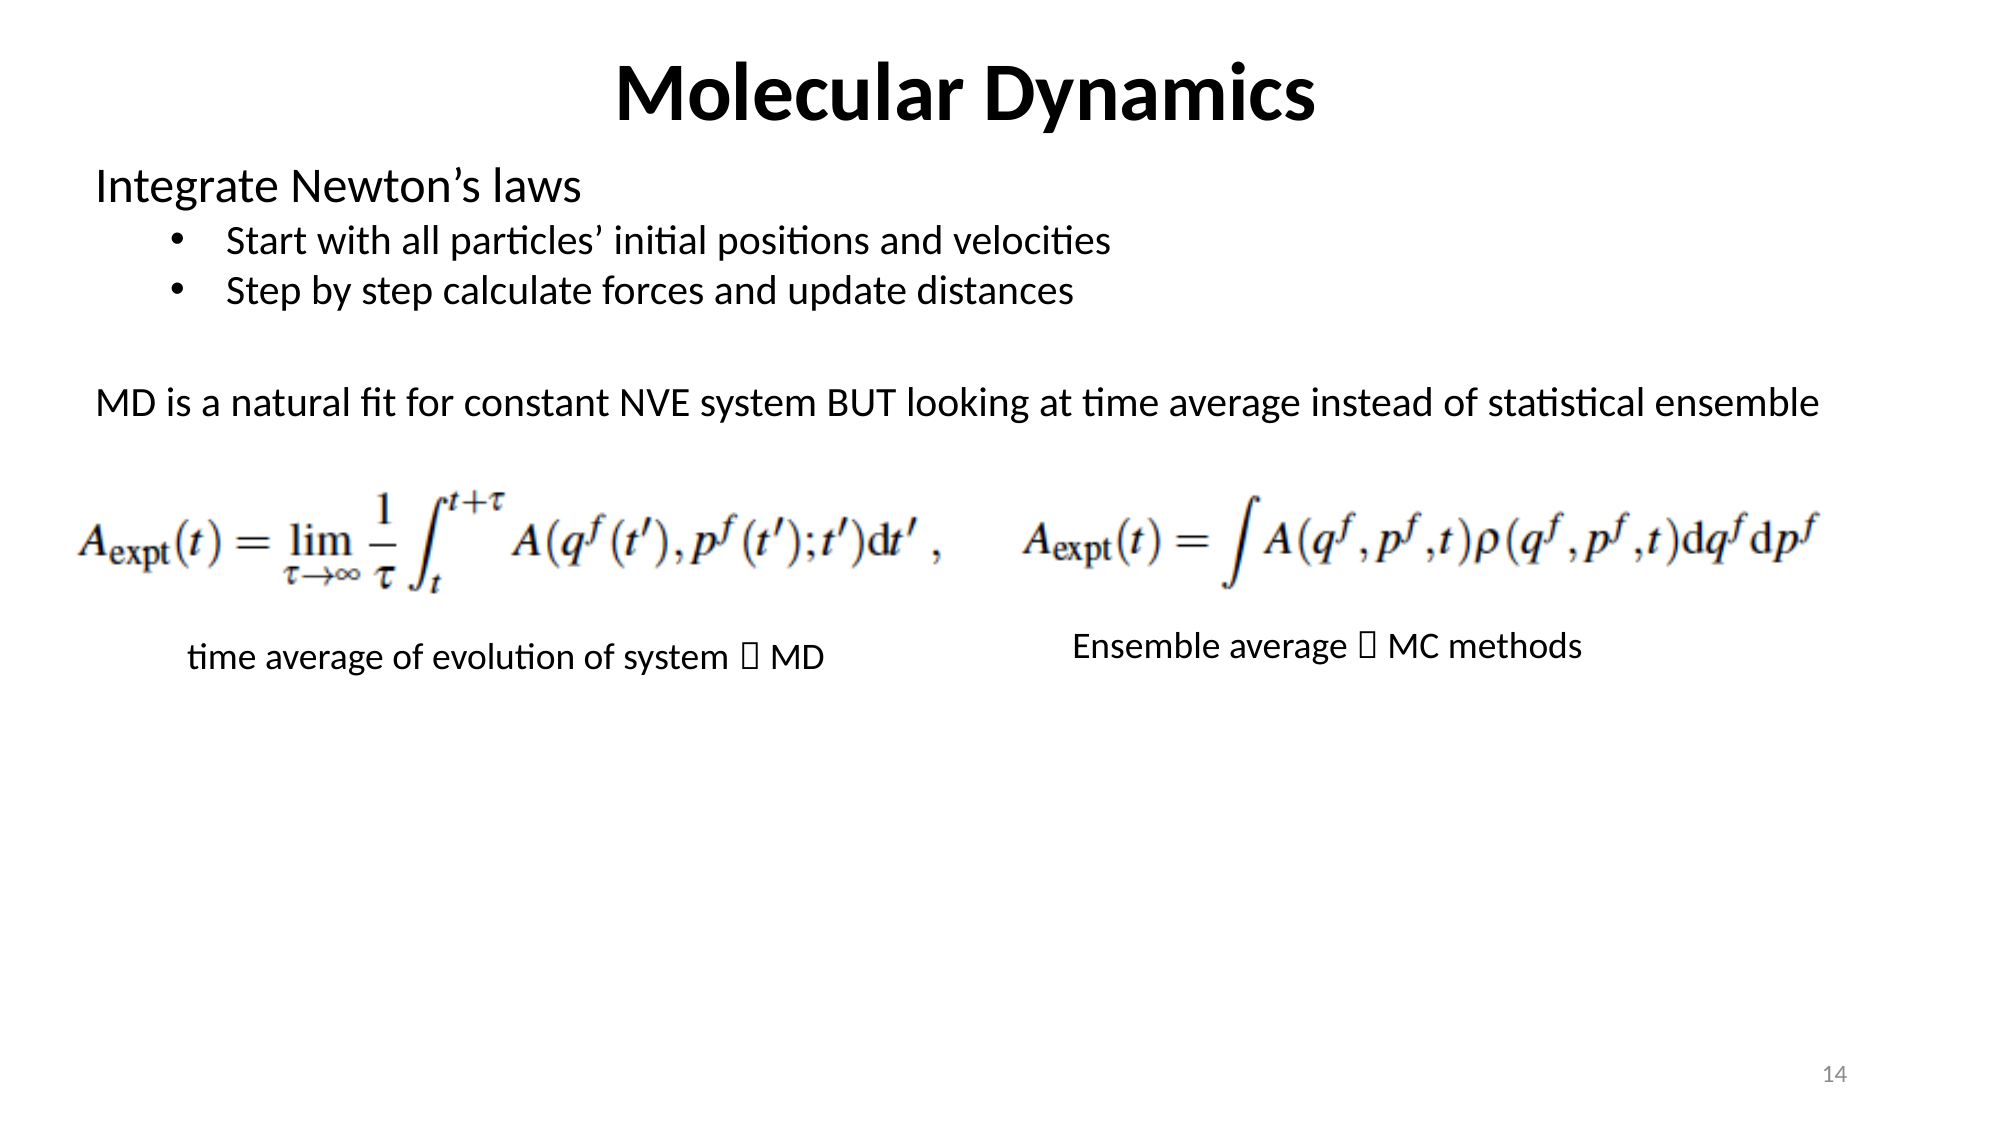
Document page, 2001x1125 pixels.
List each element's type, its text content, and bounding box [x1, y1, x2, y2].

text_box Molecular Dynamics [80, 29, 1852, 145]
picture [999, 485, 1825, 614]
slide_number 14 [1412, 1042, 1863, 1103]
text_box MD is a natural fit for constant NVE system BUT looking at time average instead of statistical ensemble [80, 367, 1852, 433]
text_box time average of evolution of system  MD [172, 625, 940, 685]
text_box Ensemble average  MC methods [1057, 614, 1825, 673]
picture [65, 455, 966, 623]
text_box Integrate Newton’s laws Start with all particles’ initial positions and velocities Step by step calculate forces and update distances [80, 145, 1162, 366]
